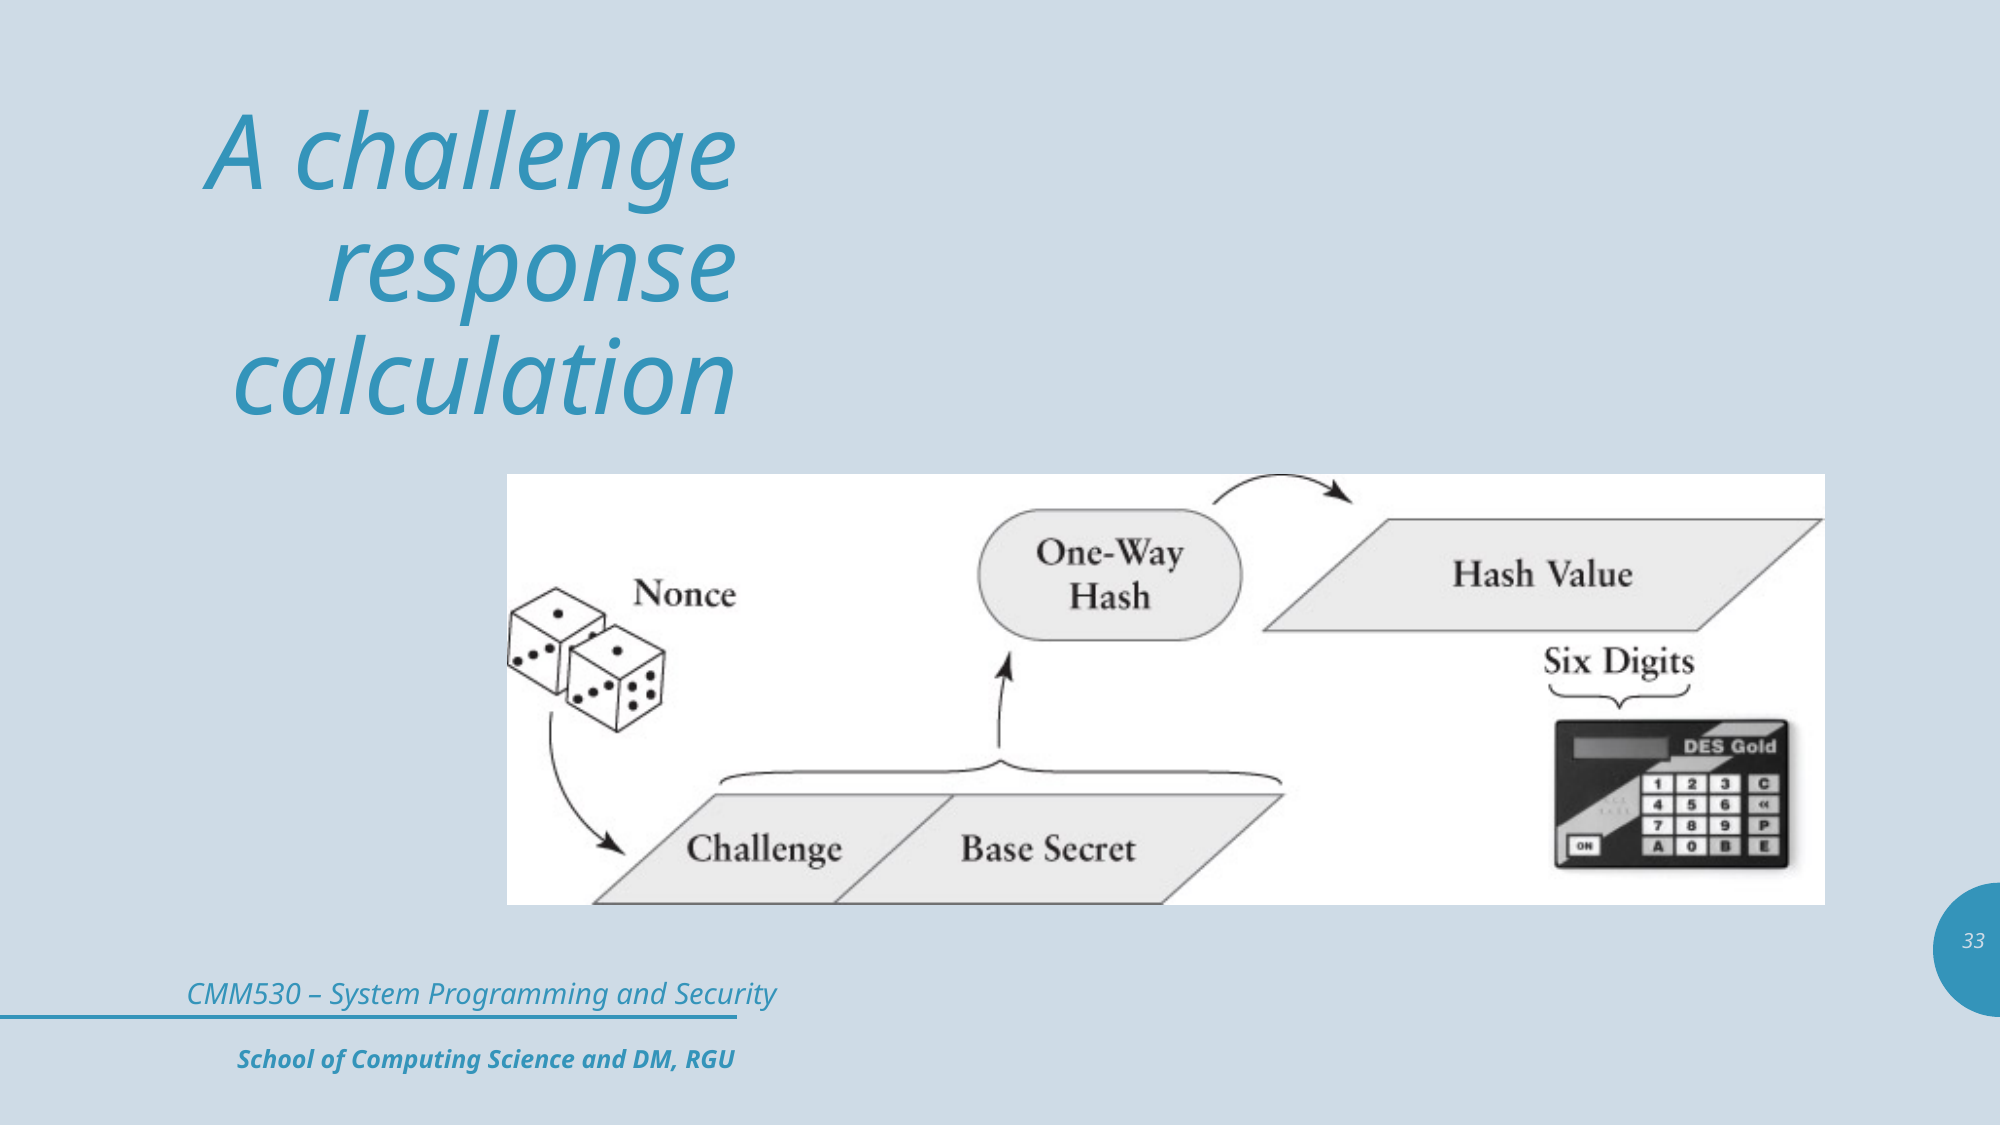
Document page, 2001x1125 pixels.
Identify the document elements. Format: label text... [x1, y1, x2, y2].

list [507, 474, 1825, 905]
title A challenge response calculation [125, 91, 754, 905]
slide_number 33 [1933, 904, 2000, 980]
